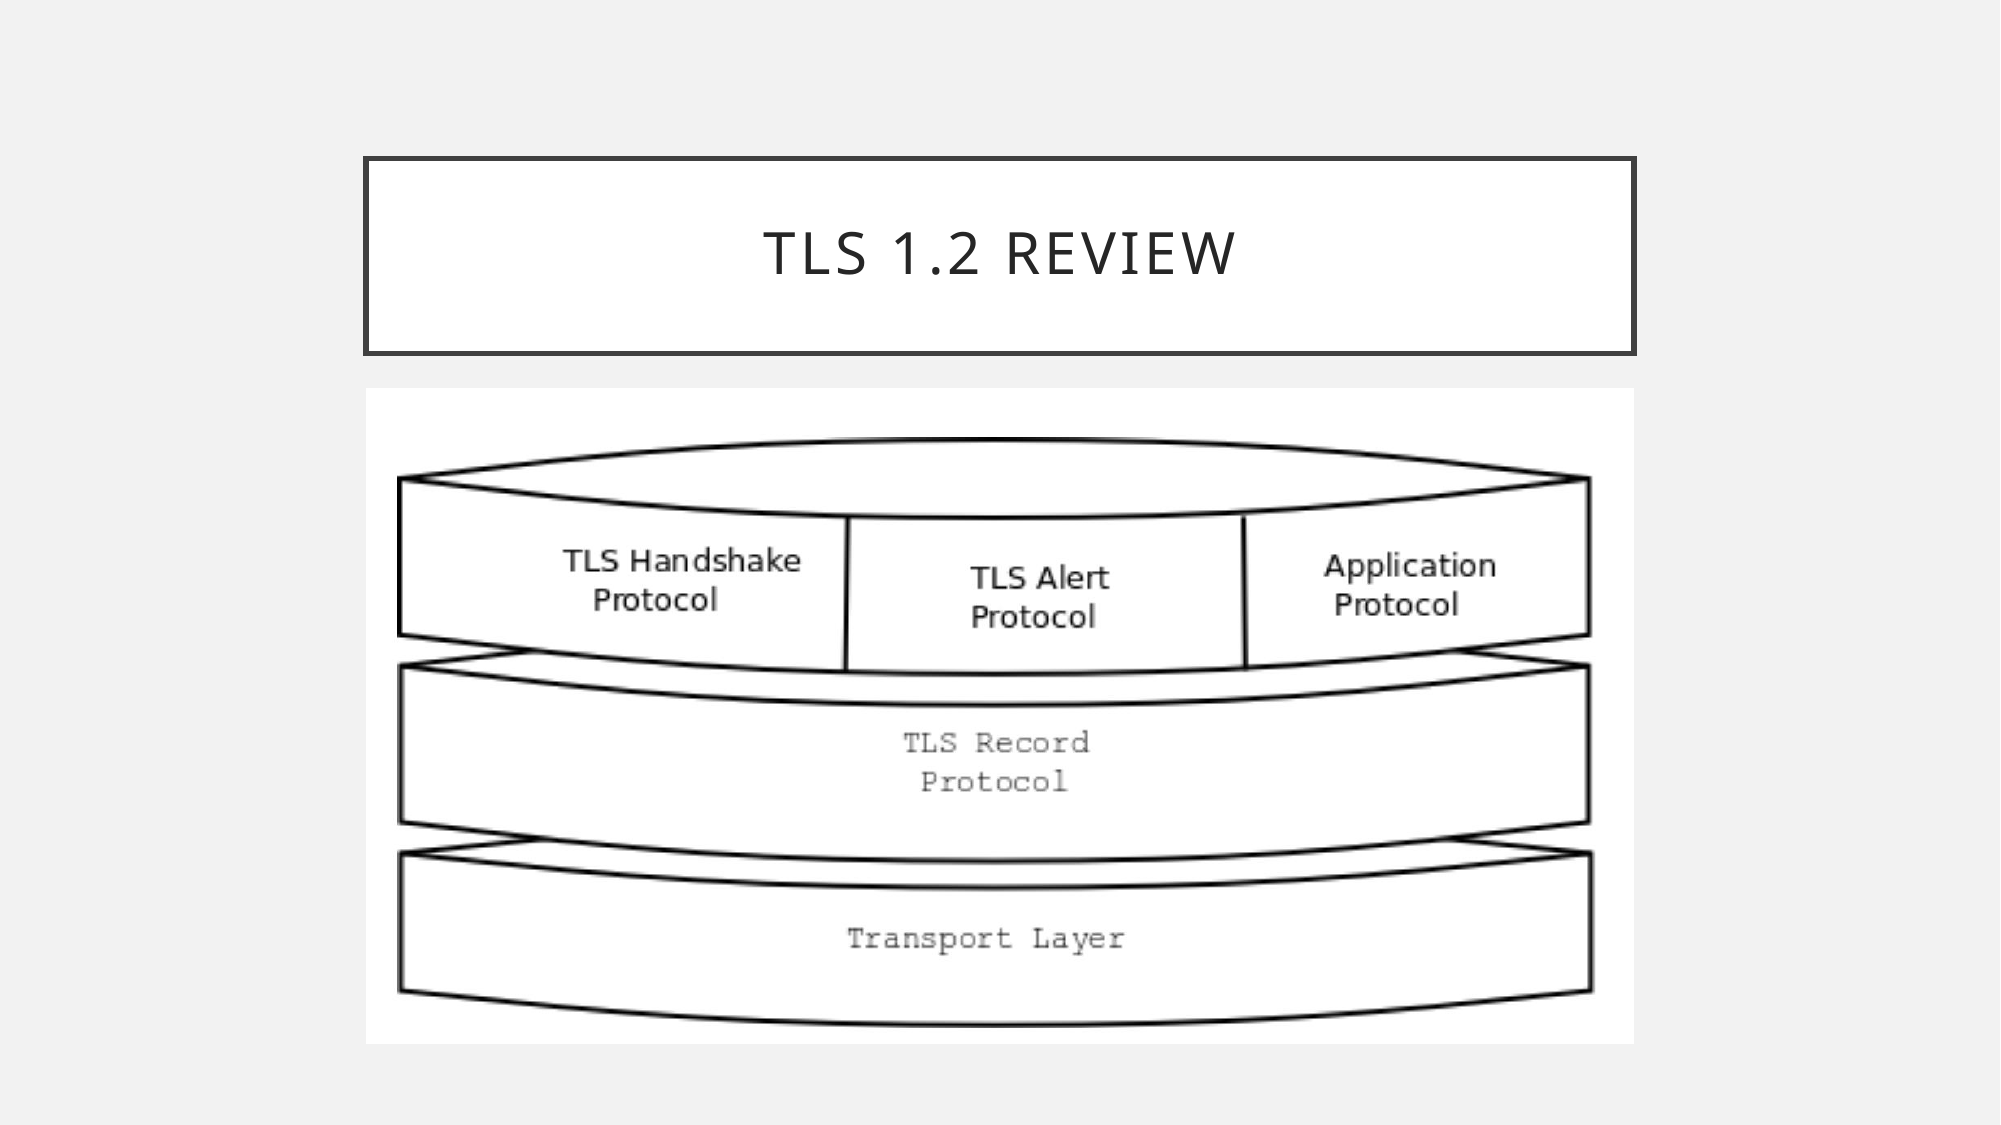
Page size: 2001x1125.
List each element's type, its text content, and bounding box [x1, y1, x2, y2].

title TLS 1.2 Review [363, 156, 1637, 356]
picture [365, 388, 1634, 1044]
